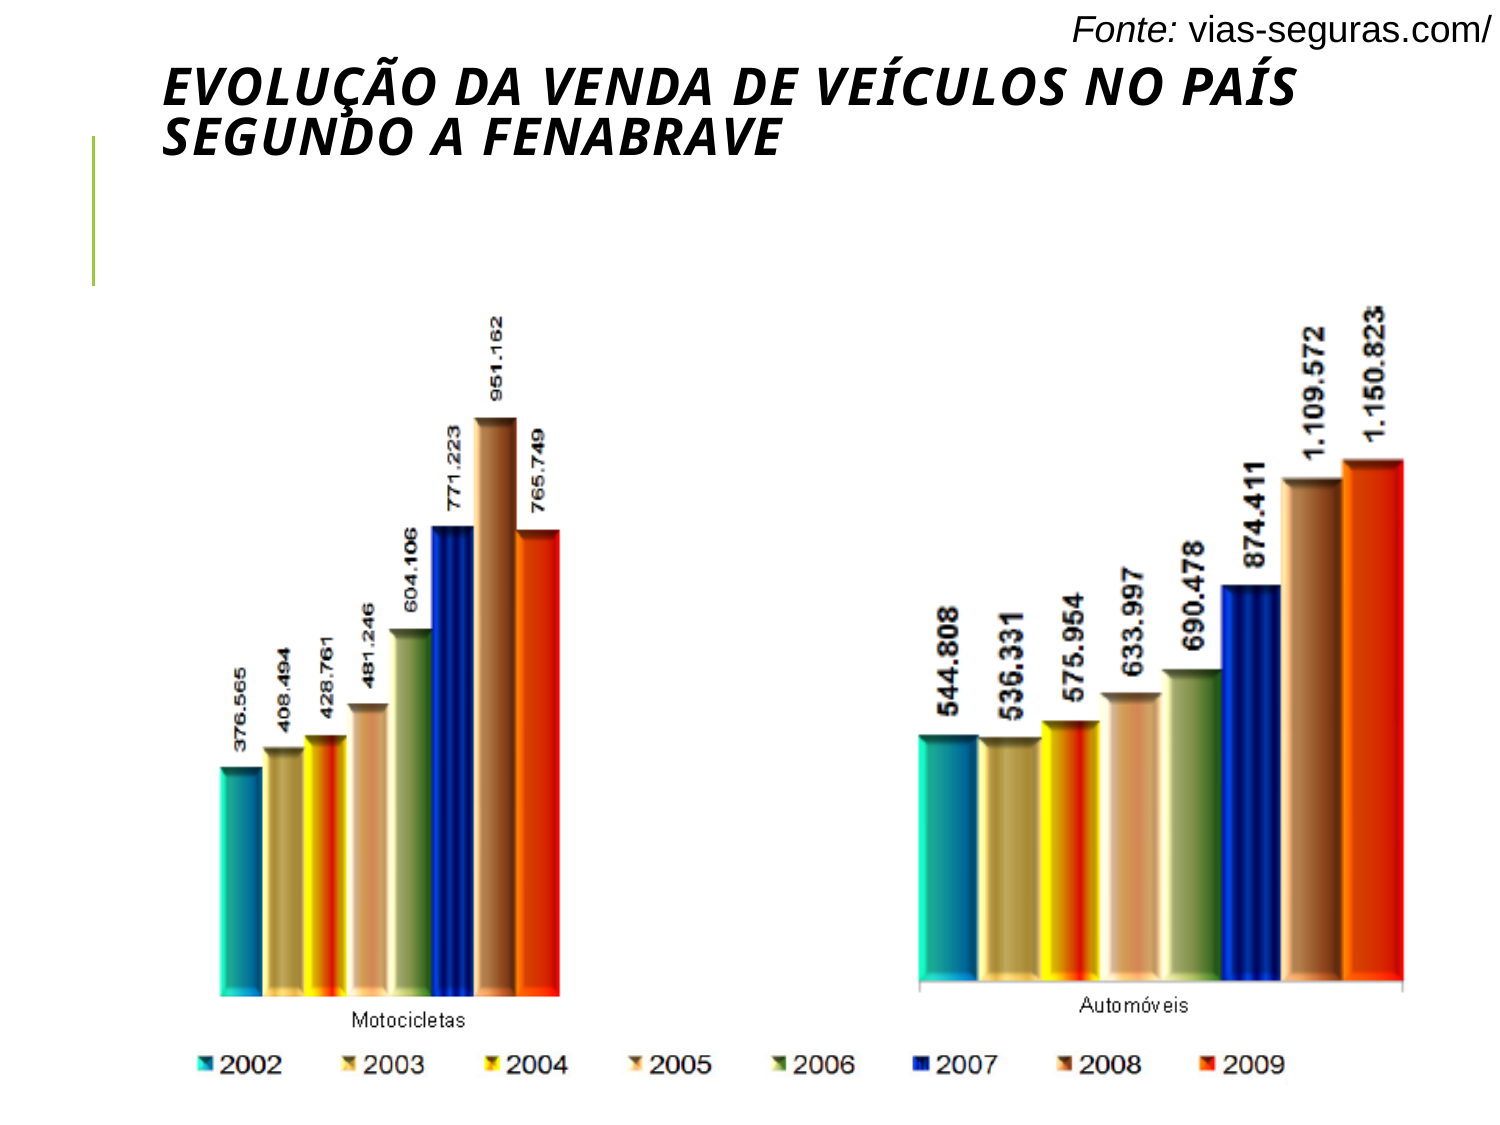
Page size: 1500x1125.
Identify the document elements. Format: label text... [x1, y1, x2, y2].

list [203, 278, 577, 1012]
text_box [1068, 987, 1203, 1029]
title Evolução da venda de veículos no país segundo a Fenabrave [147, 0, 1365, 232]
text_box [903, 266, 1416, 1000]
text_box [336, 999, 482, 1046]
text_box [182, 1046, 1288, 1087]
